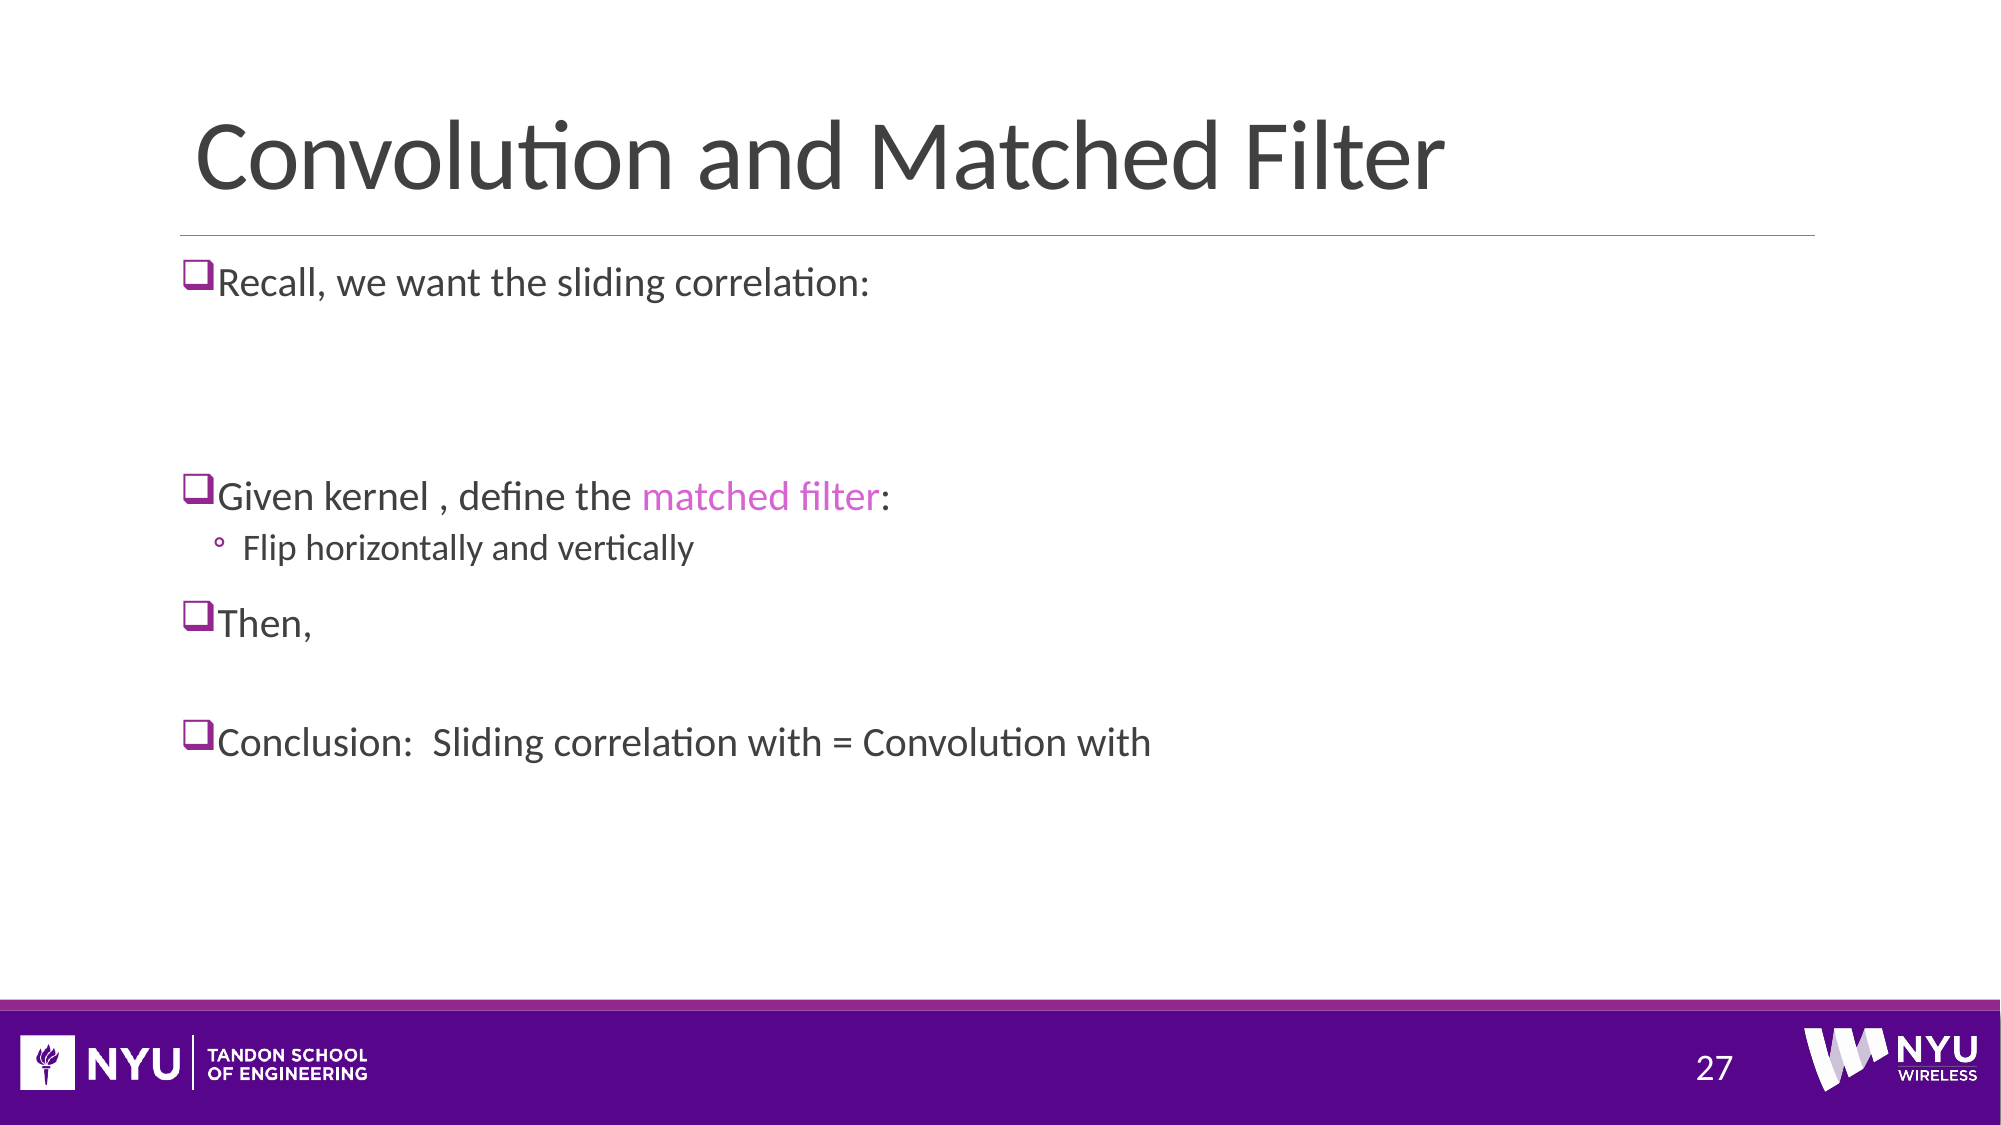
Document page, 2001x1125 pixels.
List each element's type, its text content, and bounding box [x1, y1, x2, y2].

slide_number 27 [1533, 1035, 1749, 1096]
title Convolution and Matched Filter [180, 47, 1830, 218]
